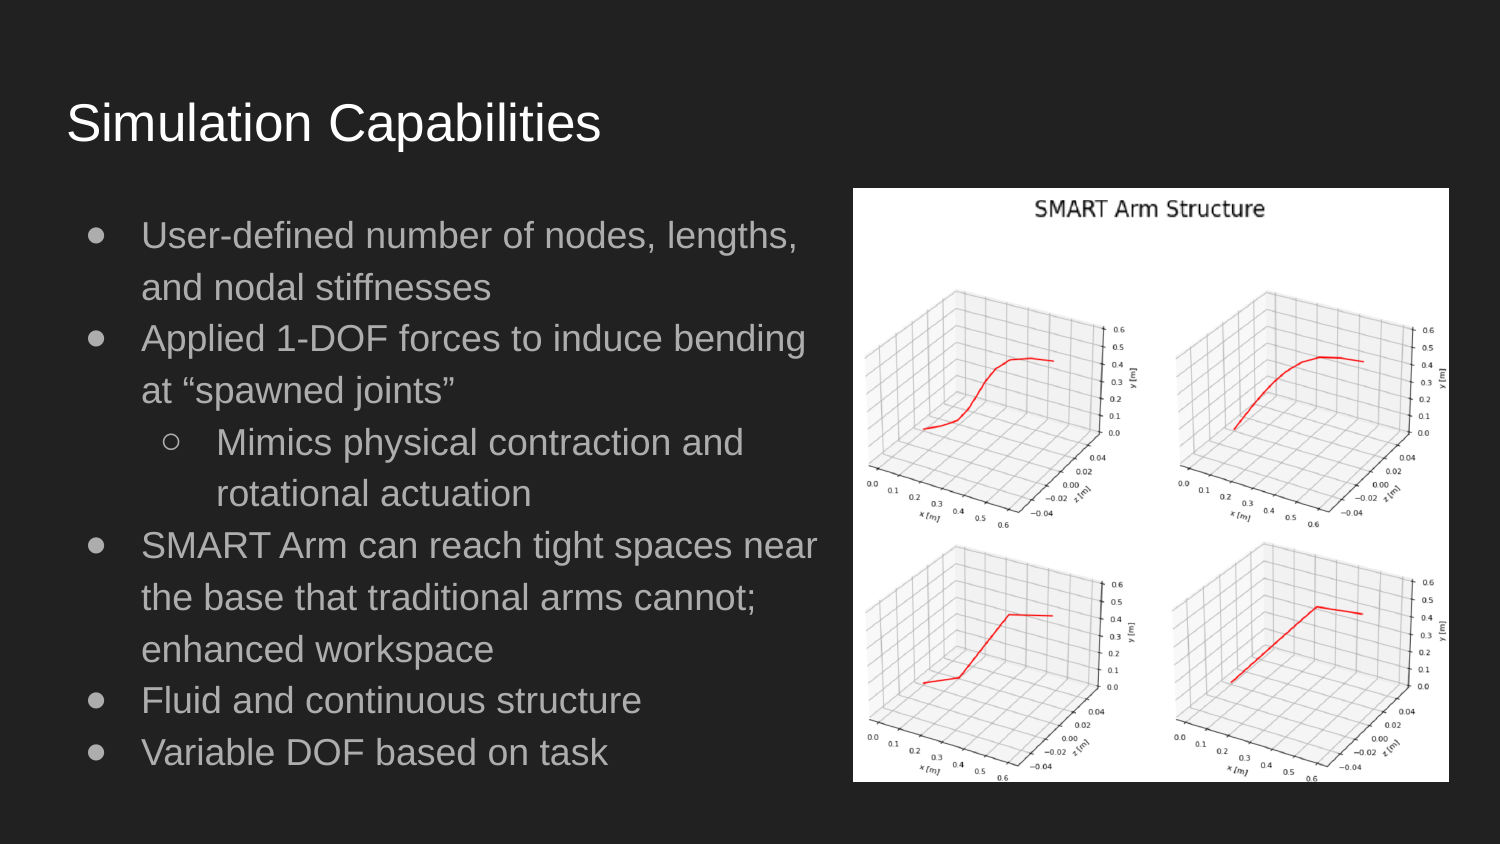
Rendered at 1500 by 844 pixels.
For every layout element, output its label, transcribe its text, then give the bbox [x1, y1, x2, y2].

text_box Endpoint [1316, 791, 1449, 795]
list User-defined number of nodes, lengths, and nodal stiffnesses Applied 1-DOF forces to induce bending at “spawned joints” Mimics physical contraction and rotational actuation SMART Arm can reach tight spaces near the base that traditional arms cannot; enhanced workspace Fluid and continuous structure Variable DOF based on task [51, 189, 854, 812]
title Simulation Capabilities [51, 72, 1449, 167]
picture [853, 188, 1450, 783]
